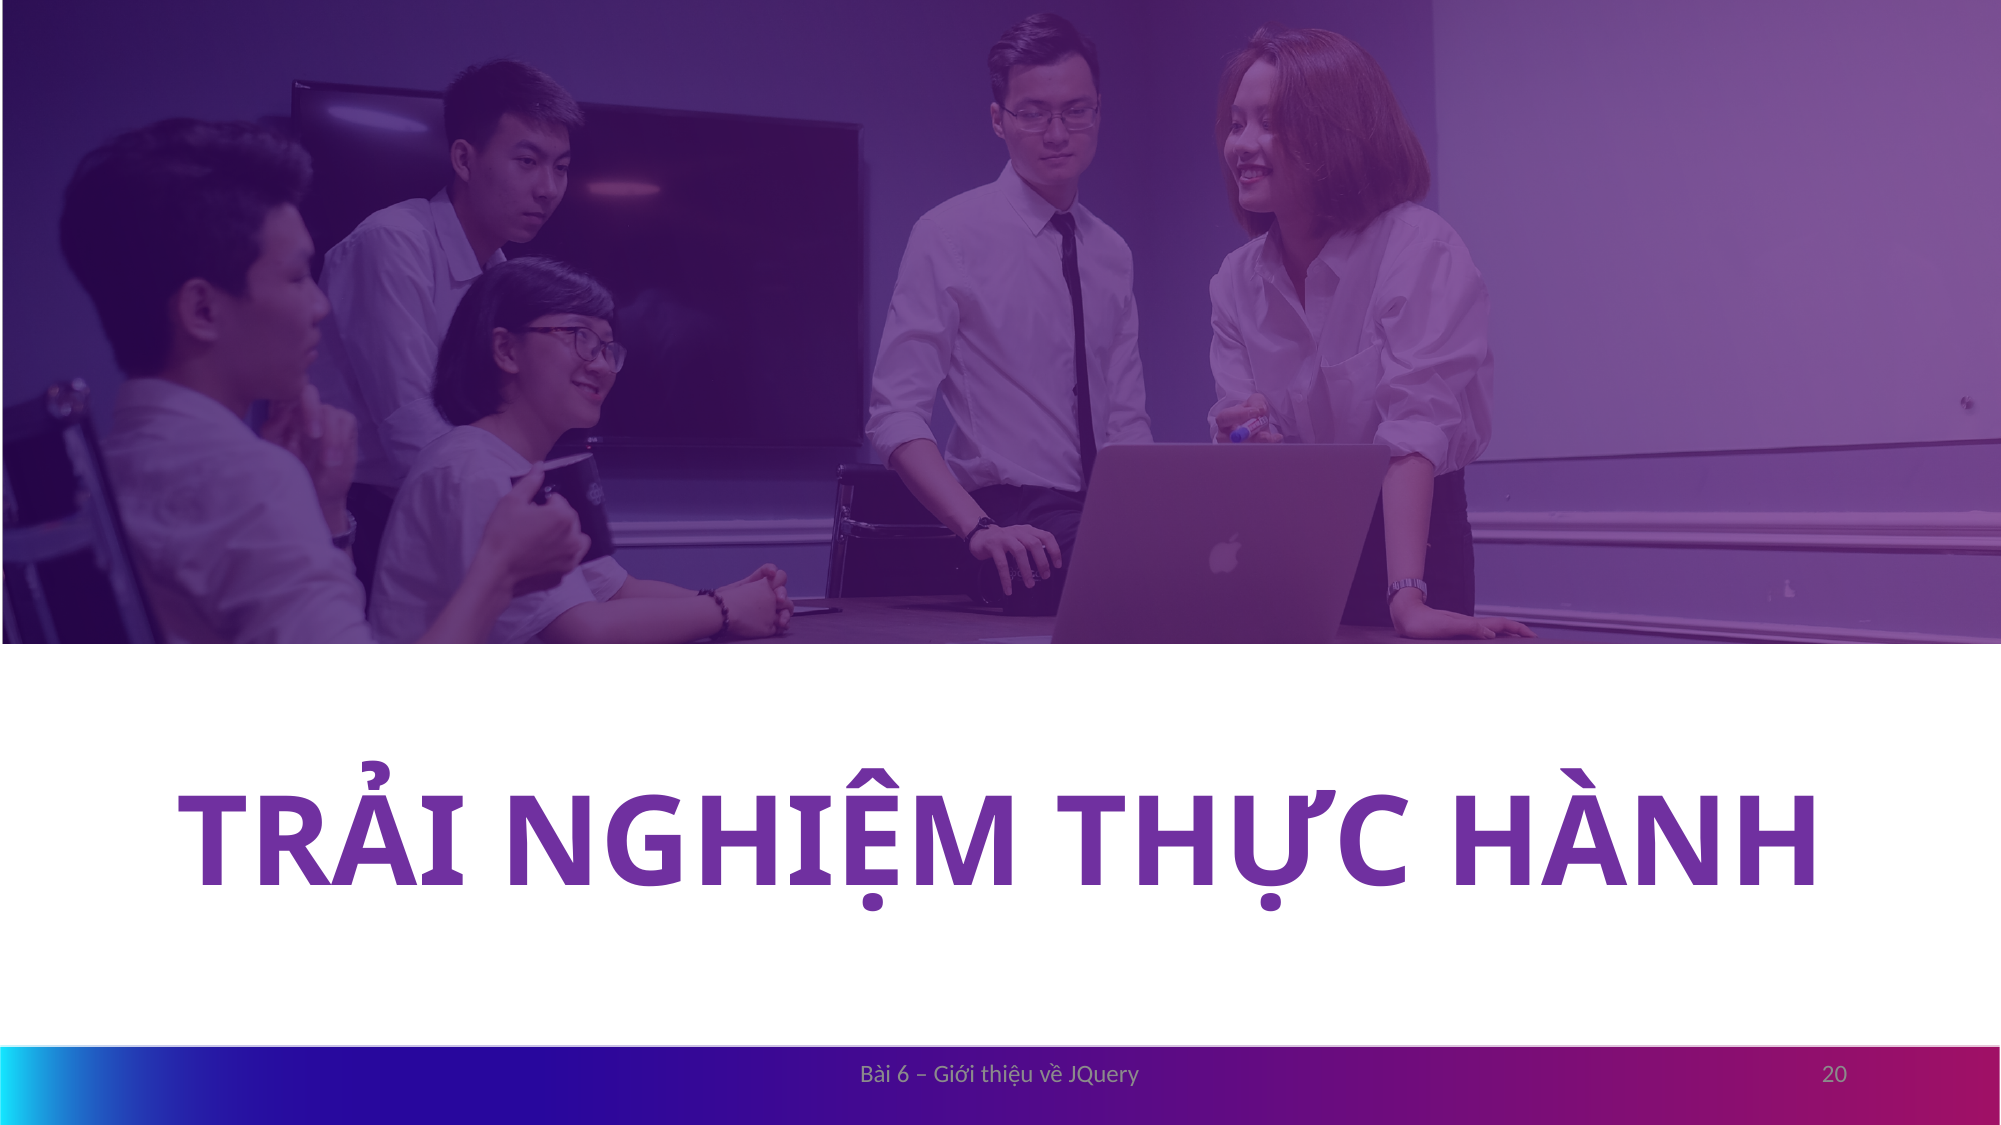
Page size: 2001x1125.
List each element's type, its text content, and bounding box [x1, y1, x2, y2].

picture [0, 1045, 2000, 1125]
text_box TRẢI NGHIỆM THỰC HÀNH [67, 678, 1936, 918]
picture [0, 0, 2001, 644]
